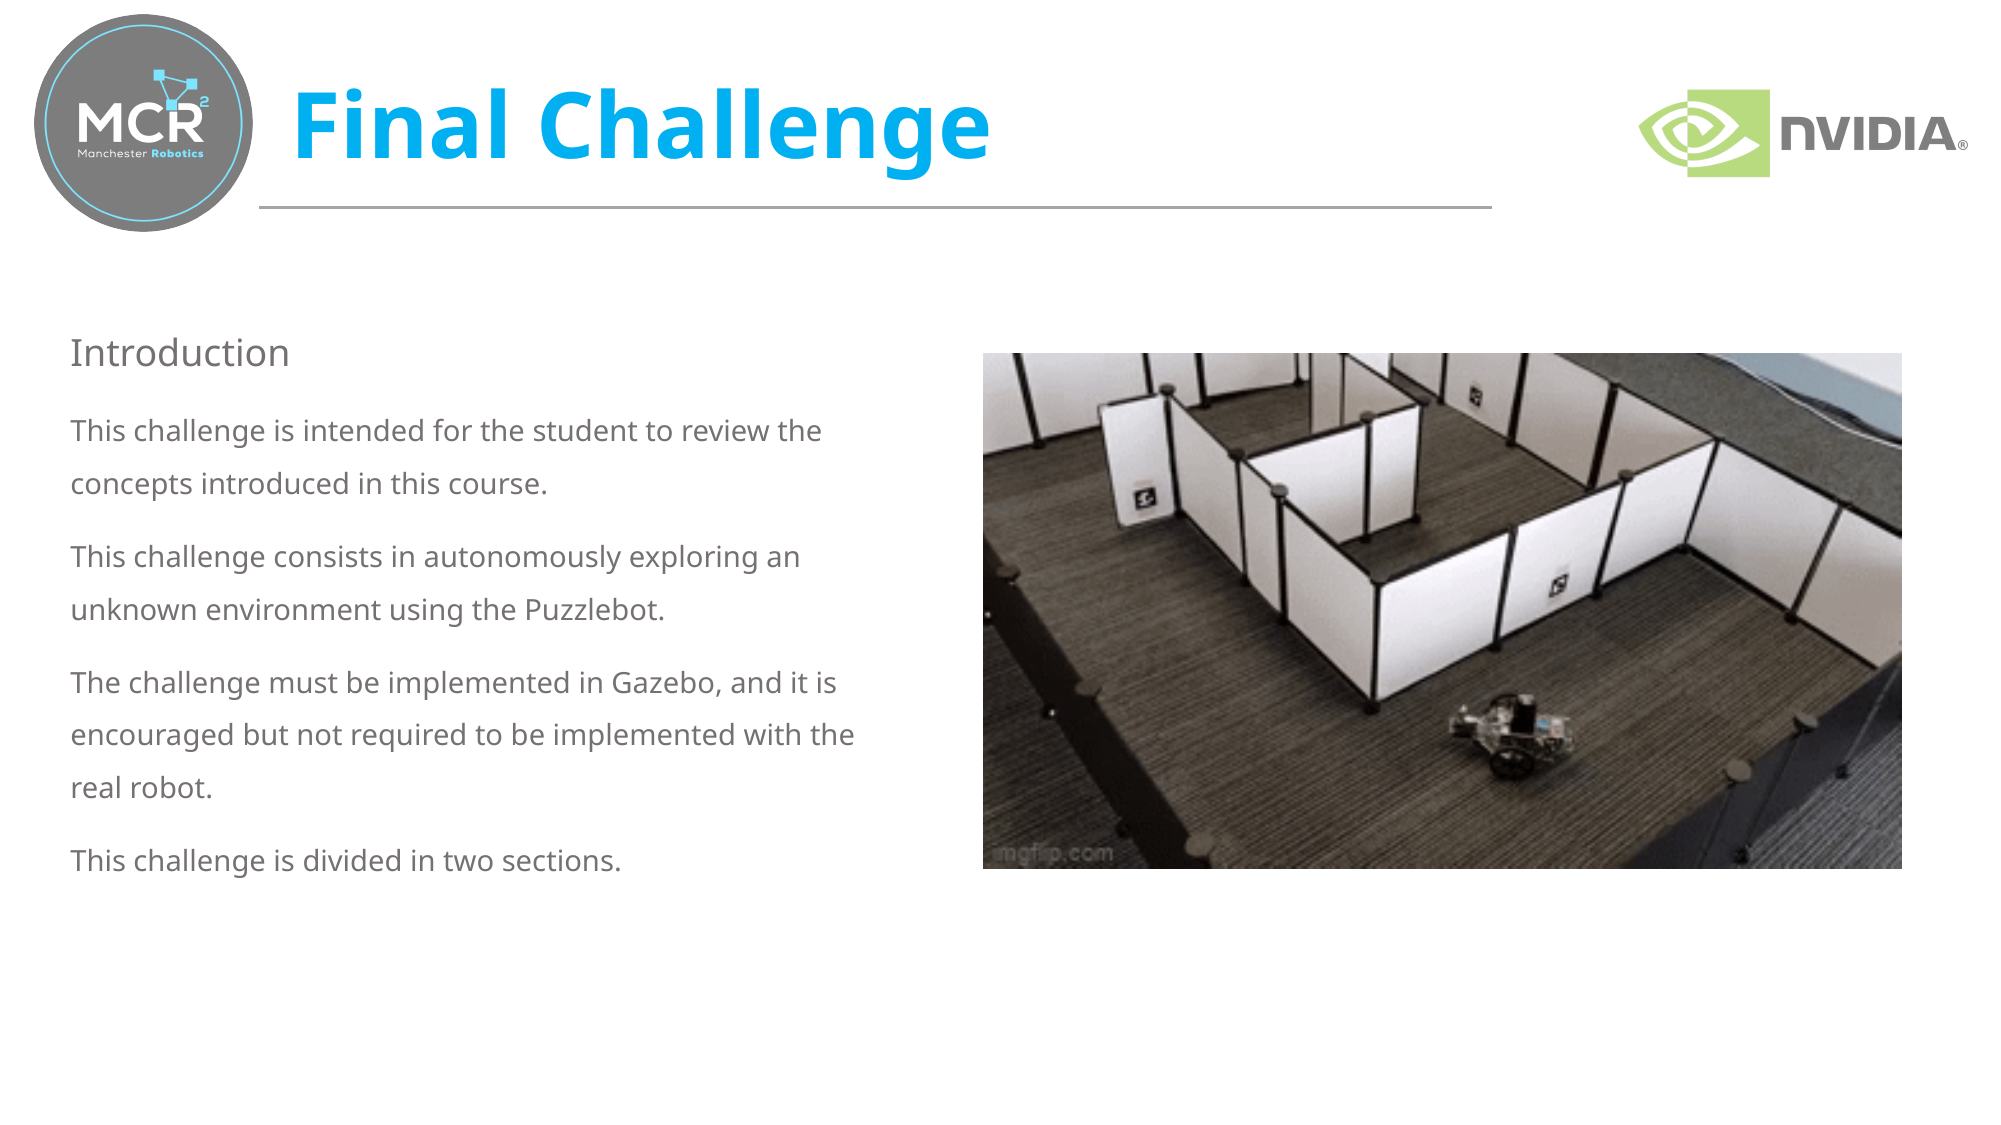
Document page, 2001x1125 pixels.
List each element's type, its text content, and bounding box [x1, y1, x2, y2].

list Introduction This challenge is intended for the student to review the concepts introduced in this course. This challenge consists in autonomously exploring an unknown environment using the Puzzlebot. The challenge must be implemented in Gazebo, and it is encouraged but not required to be implemented with the real robot. This challenge is divided in two sections. [55, 299, 906, 1014]
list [983, 353, 1902, 869]
title Final Challenge [275, 19, 1615, 238]
